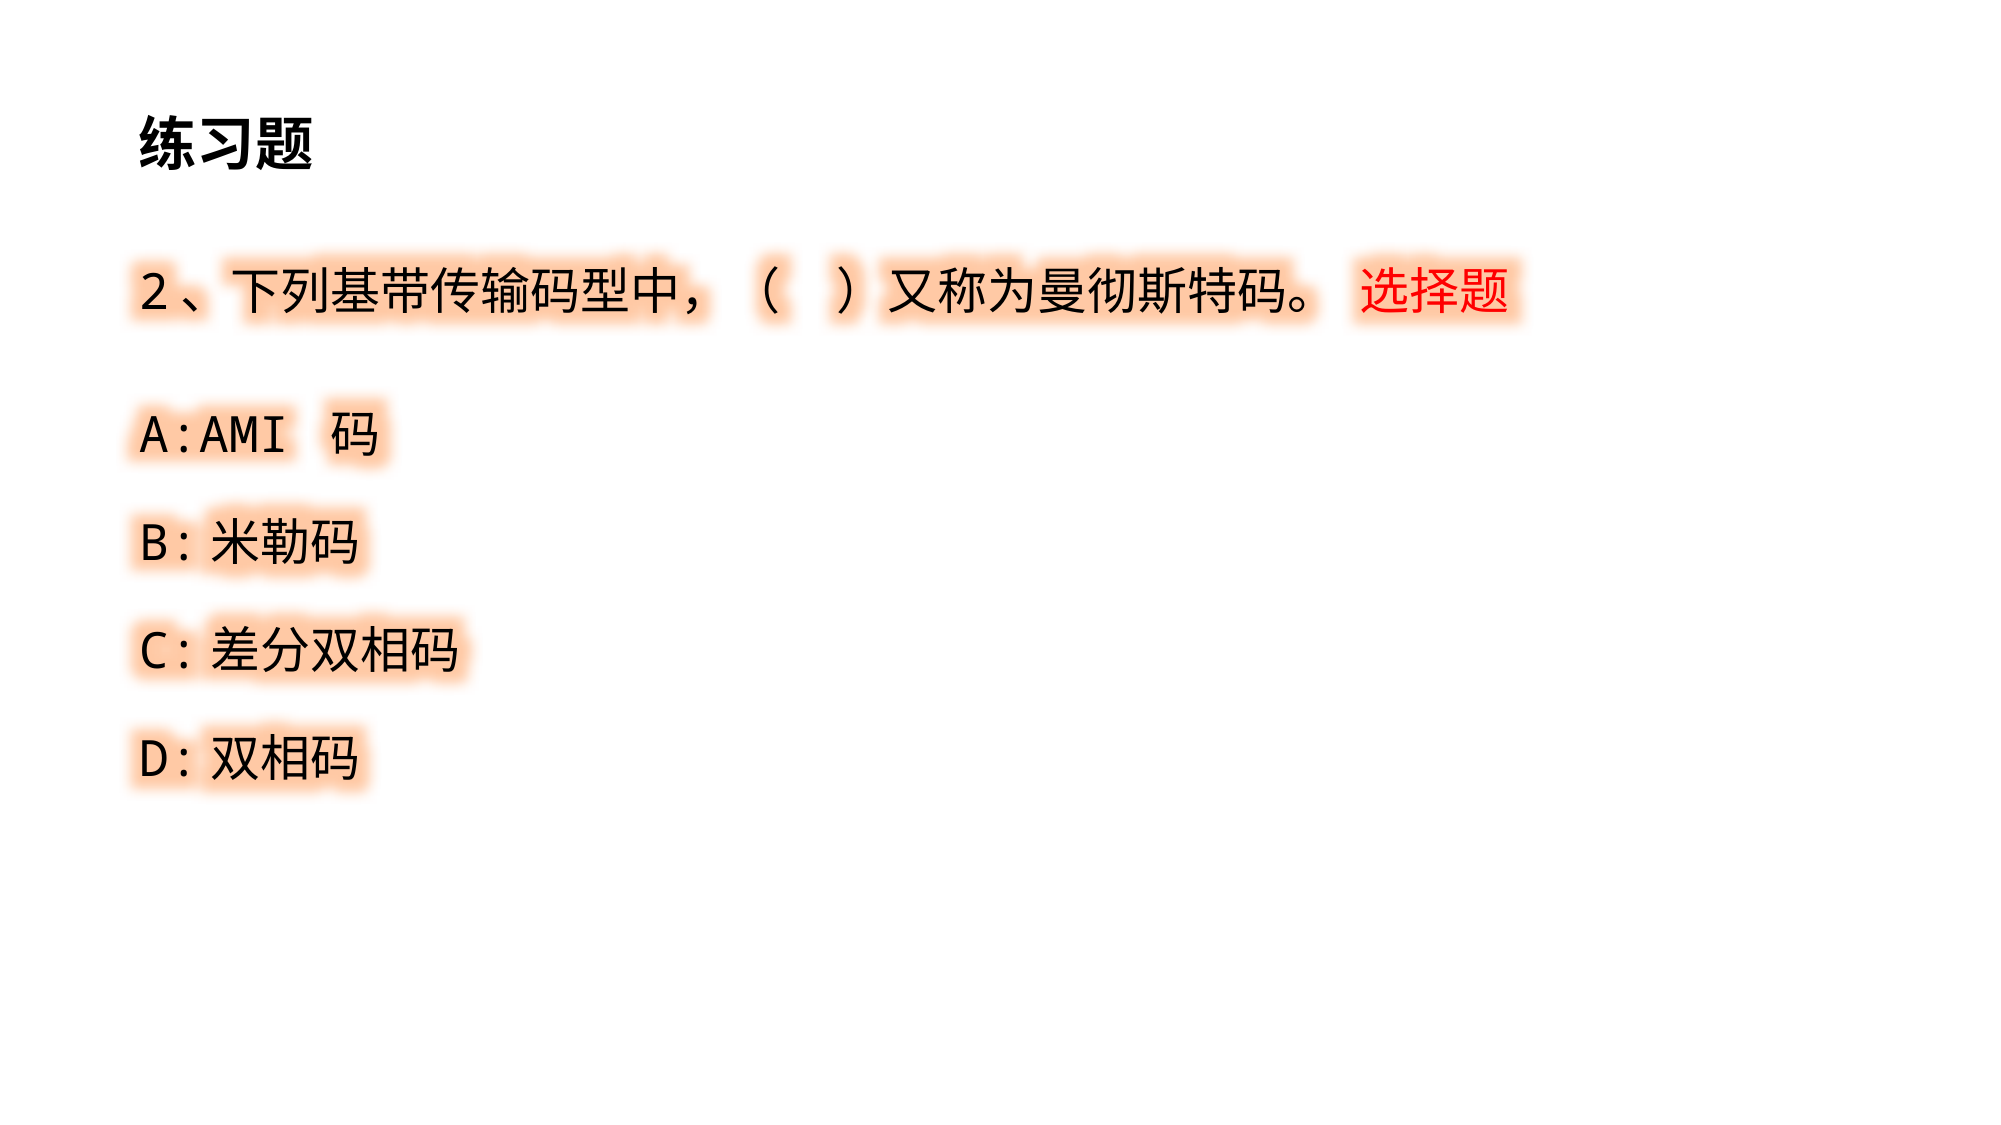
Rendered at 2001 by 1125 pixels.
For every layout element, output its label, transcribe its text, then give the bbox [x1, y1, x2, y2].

text_box 二、双极不归零码：二进制数字符号0和1分别用负电平和正电平表示。 [117, 216, 1843, 1051]
table_cell -1 [113, 212, 1847, 1055]
text_box 练习题 [120, 97, 1568, 187]
text_box 2、下列基带传输码型中，（ ）又称为曼彻斯特码。 选择题 A:AMI 码 B:米勒码 C:差分双相码 D:双相码 [120, 219, 1839, 1047]
